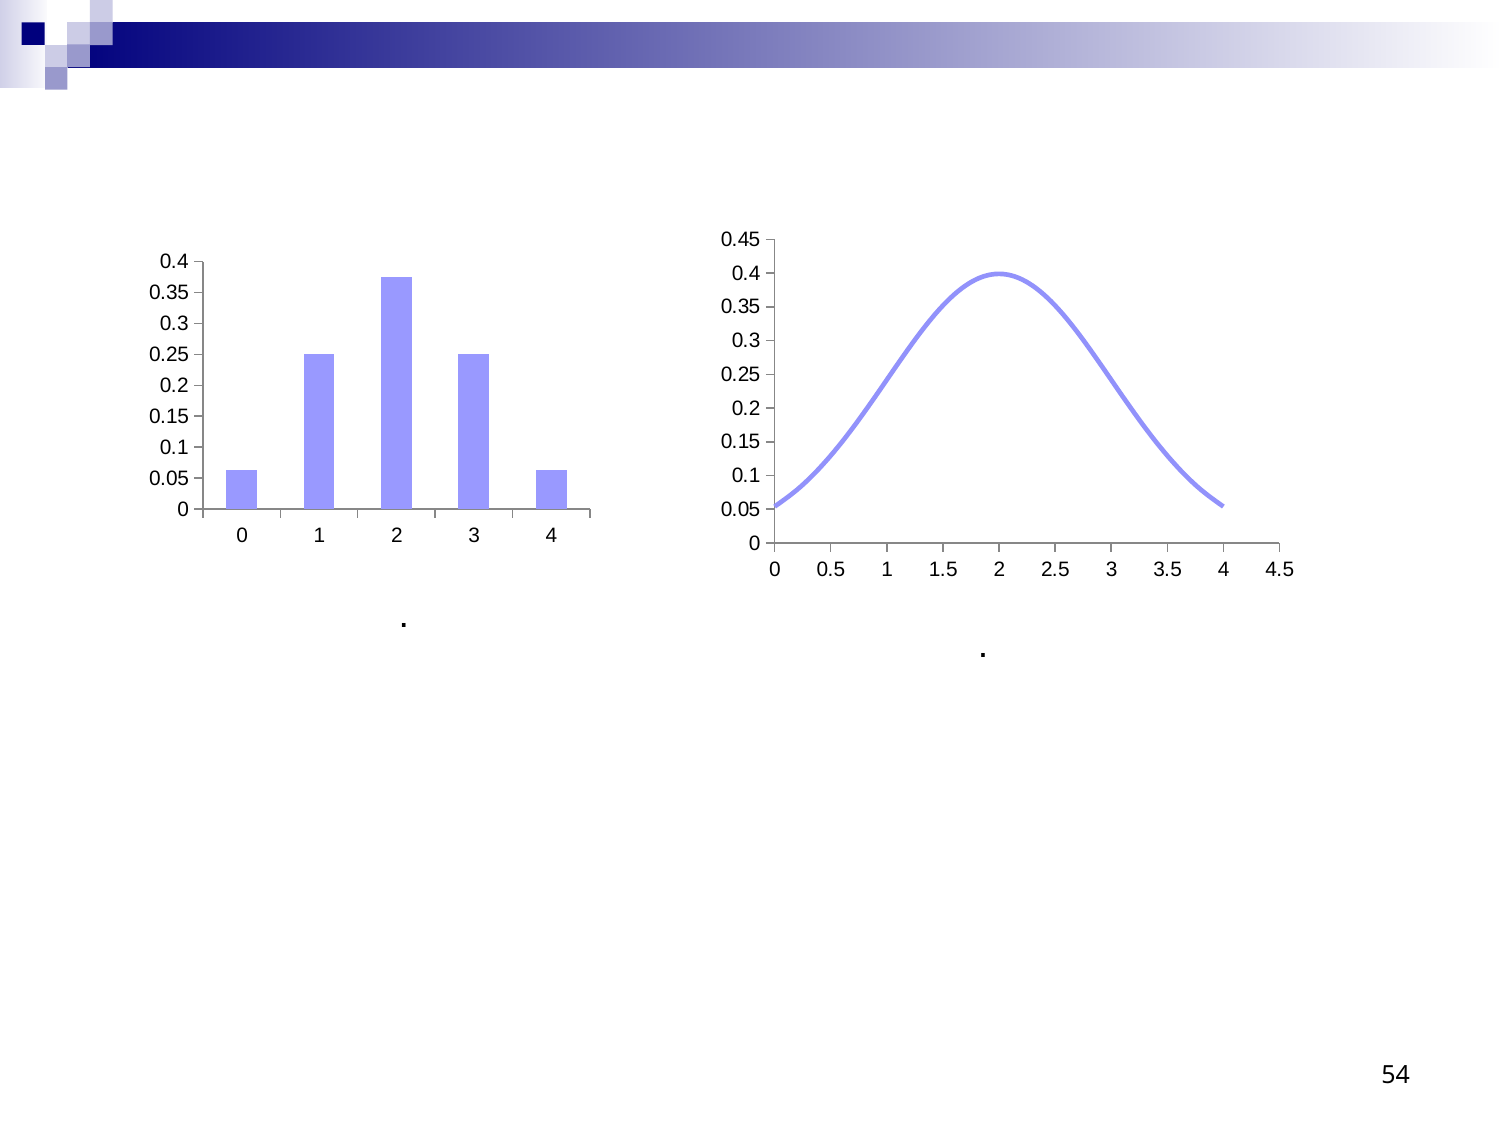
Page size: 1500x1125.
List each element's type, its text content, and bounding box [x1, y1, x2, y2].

chart [712, 220, 1297, 583]
slide_number 54 [1074, 1024, 1426, 1101]
chart [122, 249, 610, 568]
